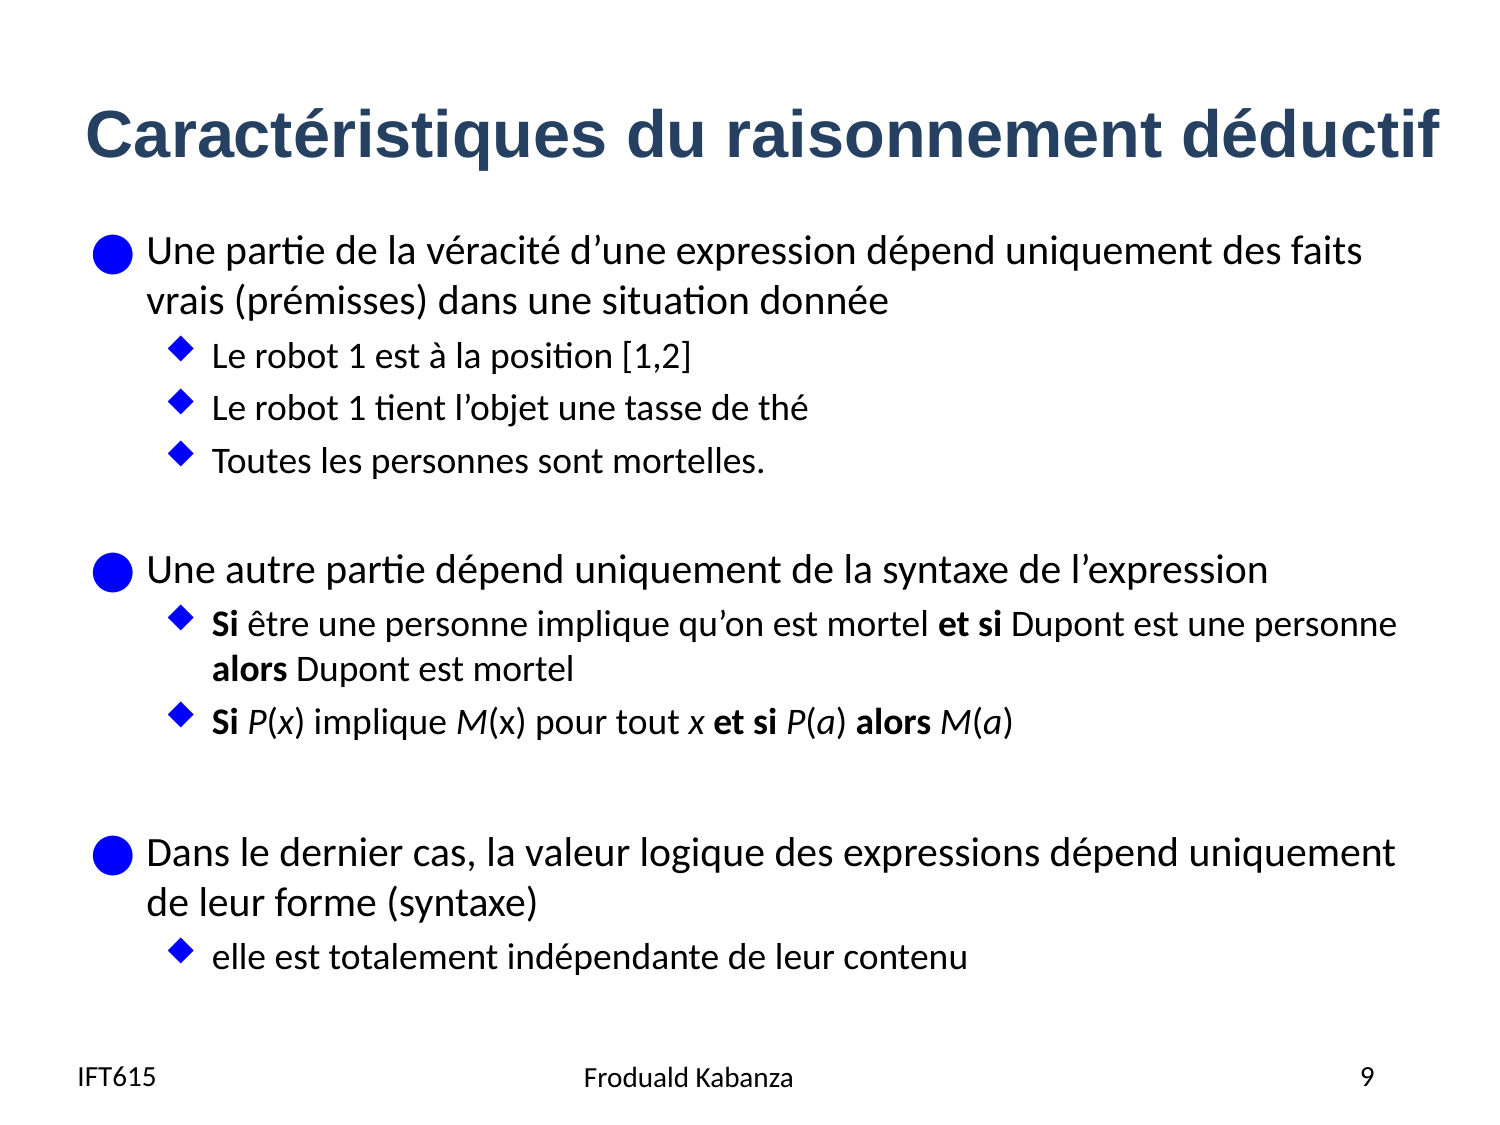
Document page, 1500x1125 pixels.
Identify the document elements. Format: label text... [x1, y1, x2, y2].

slide_number IFT615 [62, 1050, 176, 1090]
footer Froduald Kabanza [569, 1050, 951, 1095]
list Une partie de la véracité d’une expression dépend uniquement des faits vrais (prémisses) dans une situation donnée Le robot 1 est à la position [1,2] Le robot 1 tient l’objet une tasse de thé Toutes les personnes sont mortelles. Une autre partie dépend uniquement de la syntaxe de l’expression Si être une personne implique qu’on est mortel et si Dupont est une personne alors Dupont est mortel Si P(x) implique M(x) pour tout x et si P(a) alors M(a) Dans le dernier cas, la valeur logique des expressions dépend uniquement de leur forme (syntaxe) elle est totalement indépendante de leur contenu [75, 215, 1436, 1004]
title Caractéristiques du raisonnement déductif [62, 72, 1465, 190]
slide_number 9 [1344, 1050, 1425, 1095]
